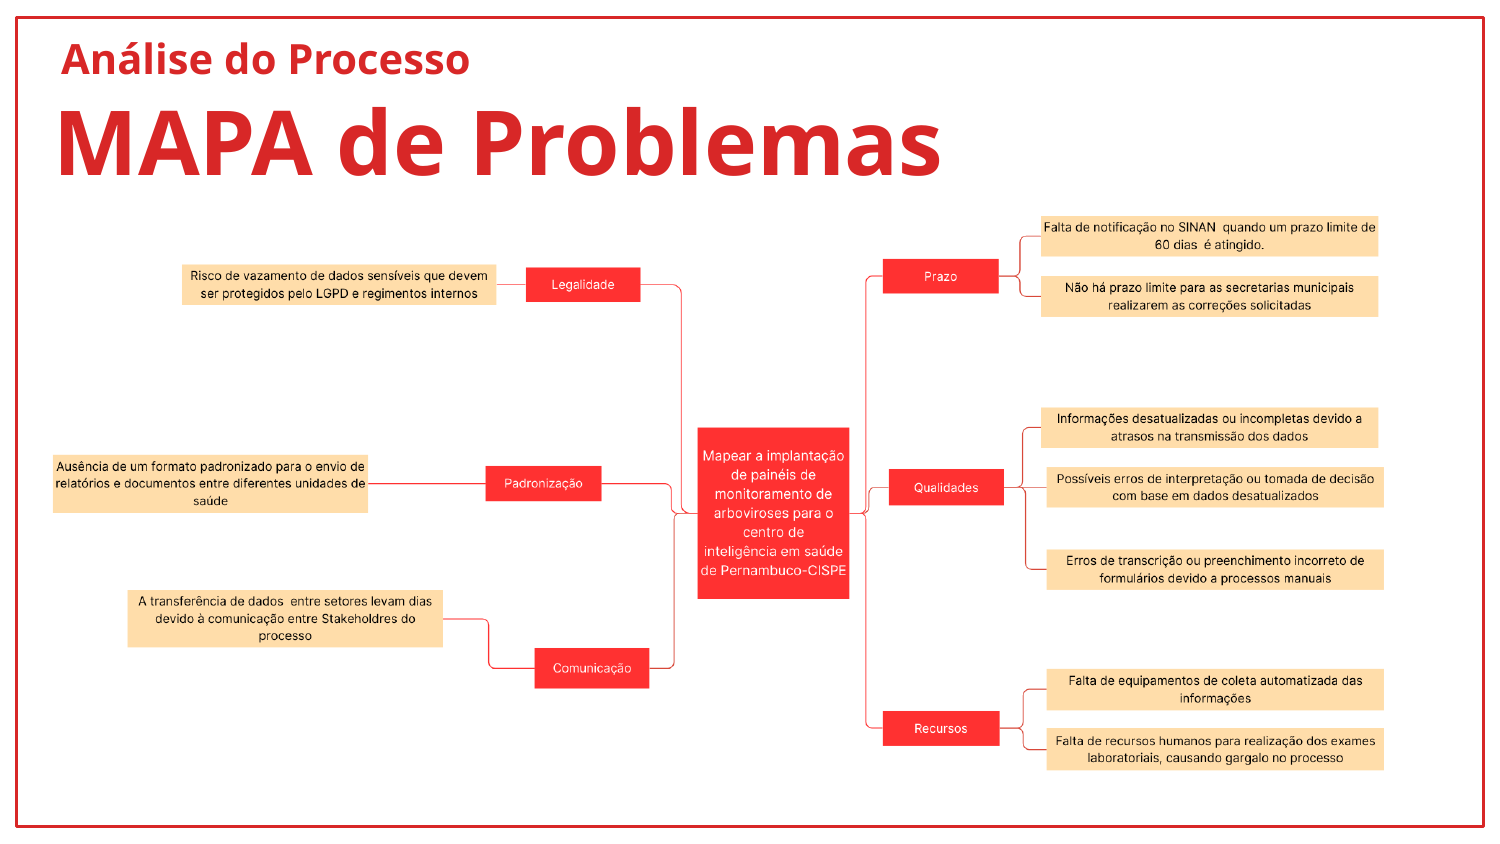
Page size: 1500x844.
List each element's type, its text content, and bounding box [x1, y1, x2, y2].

text_box Análise do Processo [46, 18, 552, 97]
picture [45, 178, 1413, 807]
title MAPA de Problemas [38, 70, 1303, 187]
